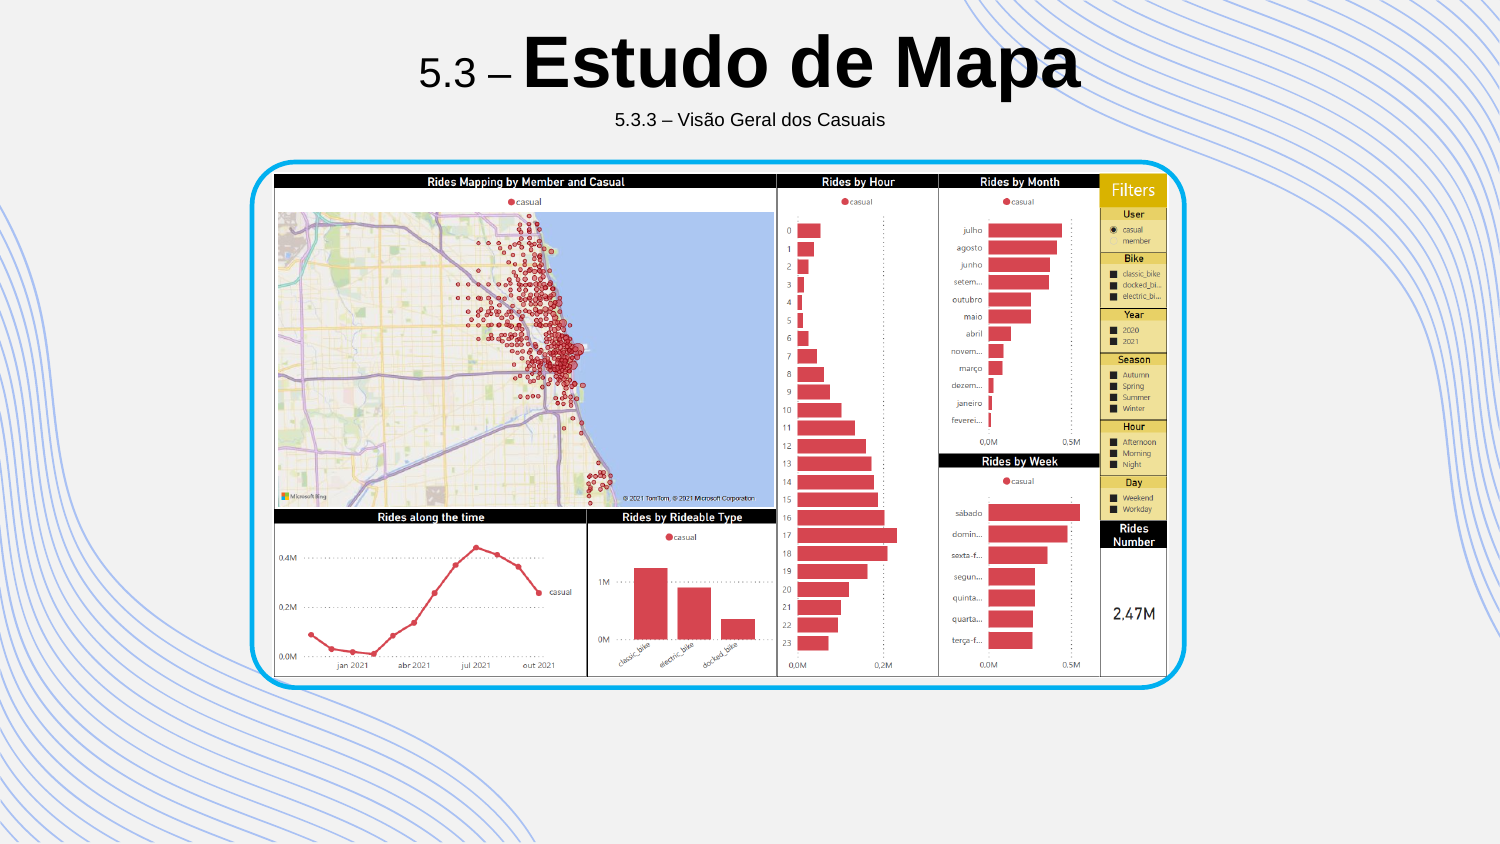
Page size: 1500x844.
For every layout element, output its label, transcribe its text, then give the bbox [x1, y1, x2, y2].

title 5.3 – Estudo de Mapa [0, 0, 1500, 93]
picture [272, 172, 1169, 678]
text_box [1173, 176, 1185, 673]
text_box 5.3.3 – Visão Geral dos Casuais [0, 93, 1500, 131]
text_box [251, 161, 1169, 677]
